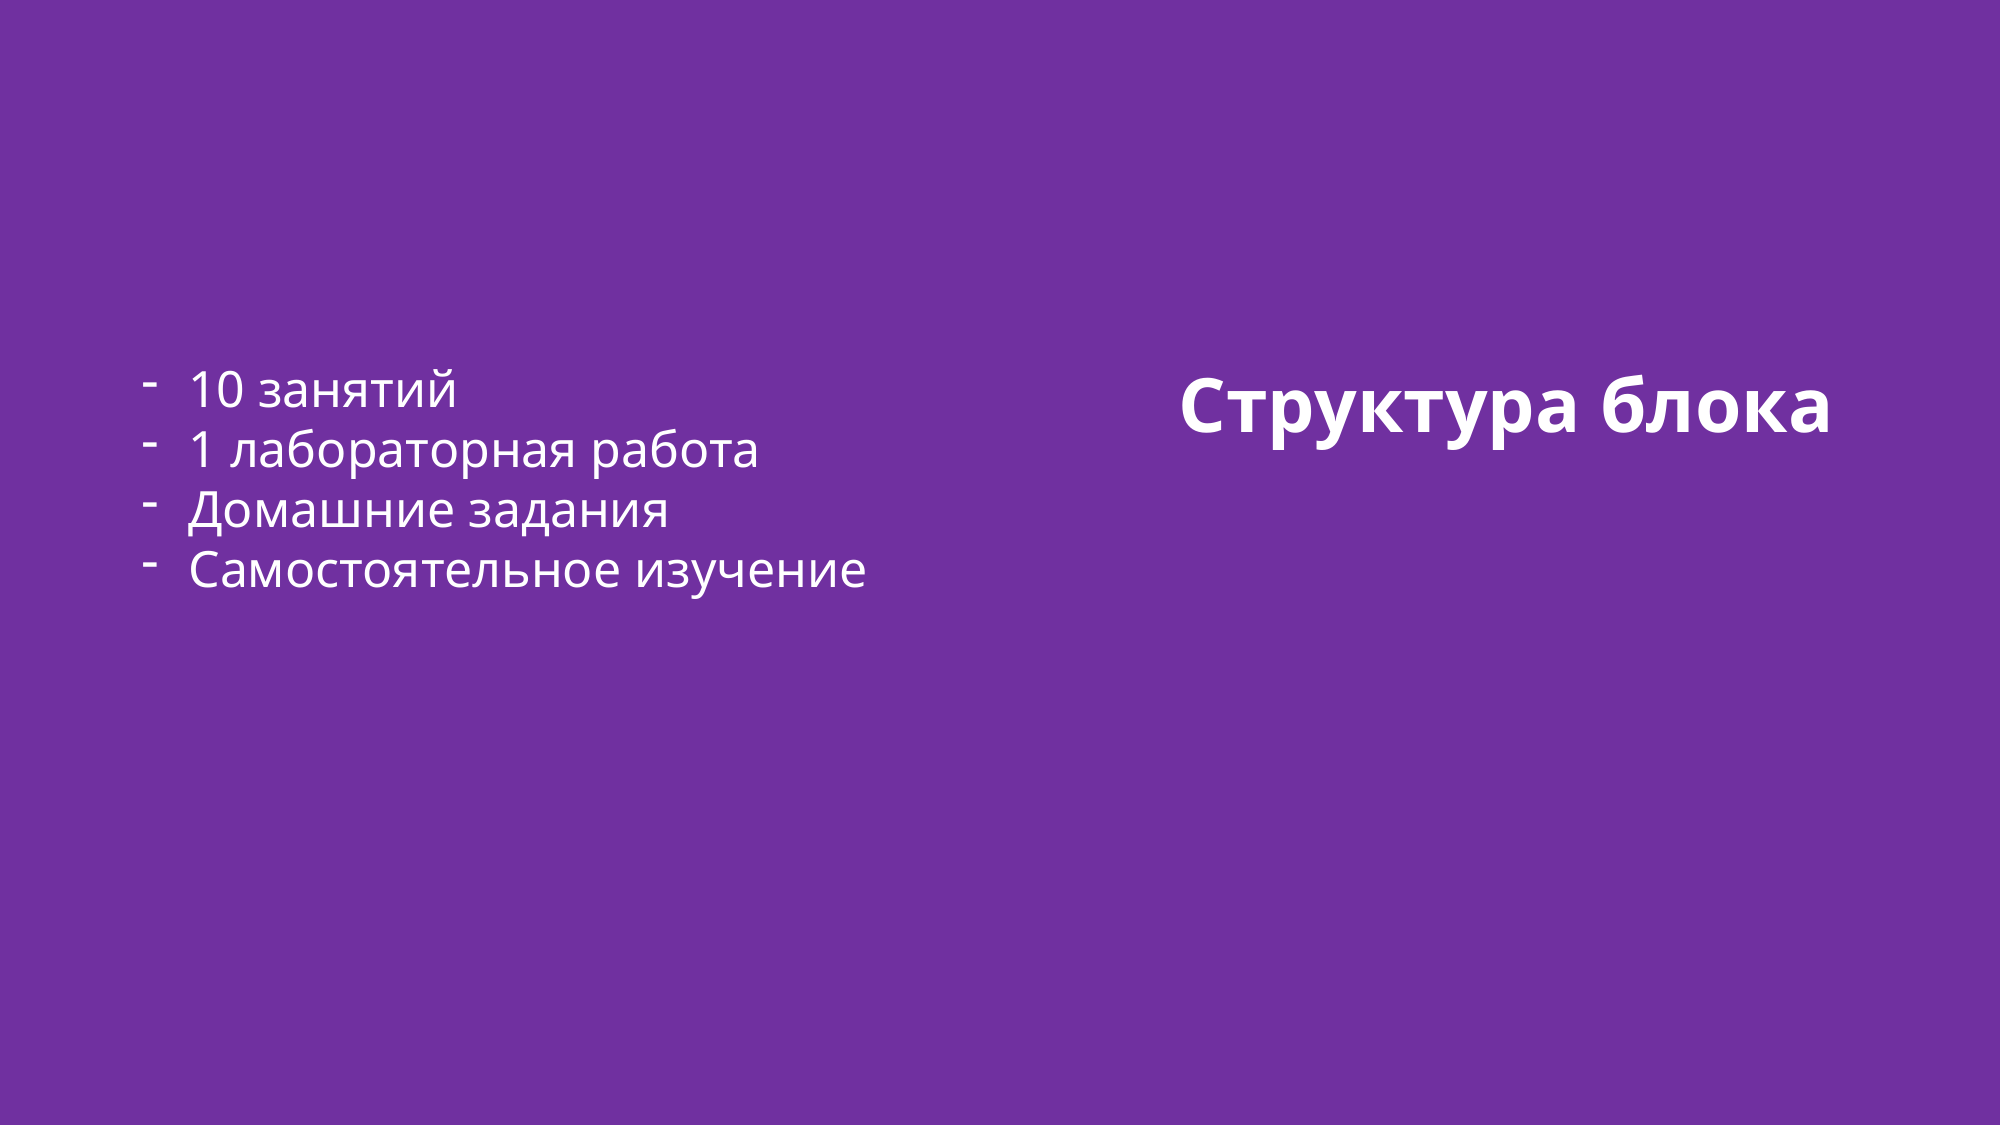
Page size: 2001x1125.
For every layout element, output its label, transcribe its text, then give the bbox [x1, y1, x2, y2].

text_box Структура блока [1163, 350, 1849, 456]
text_box 10 занятий 1 лабораторная работа Домашние задания Самостоятельное изучение [126, 350, 883, 606]
